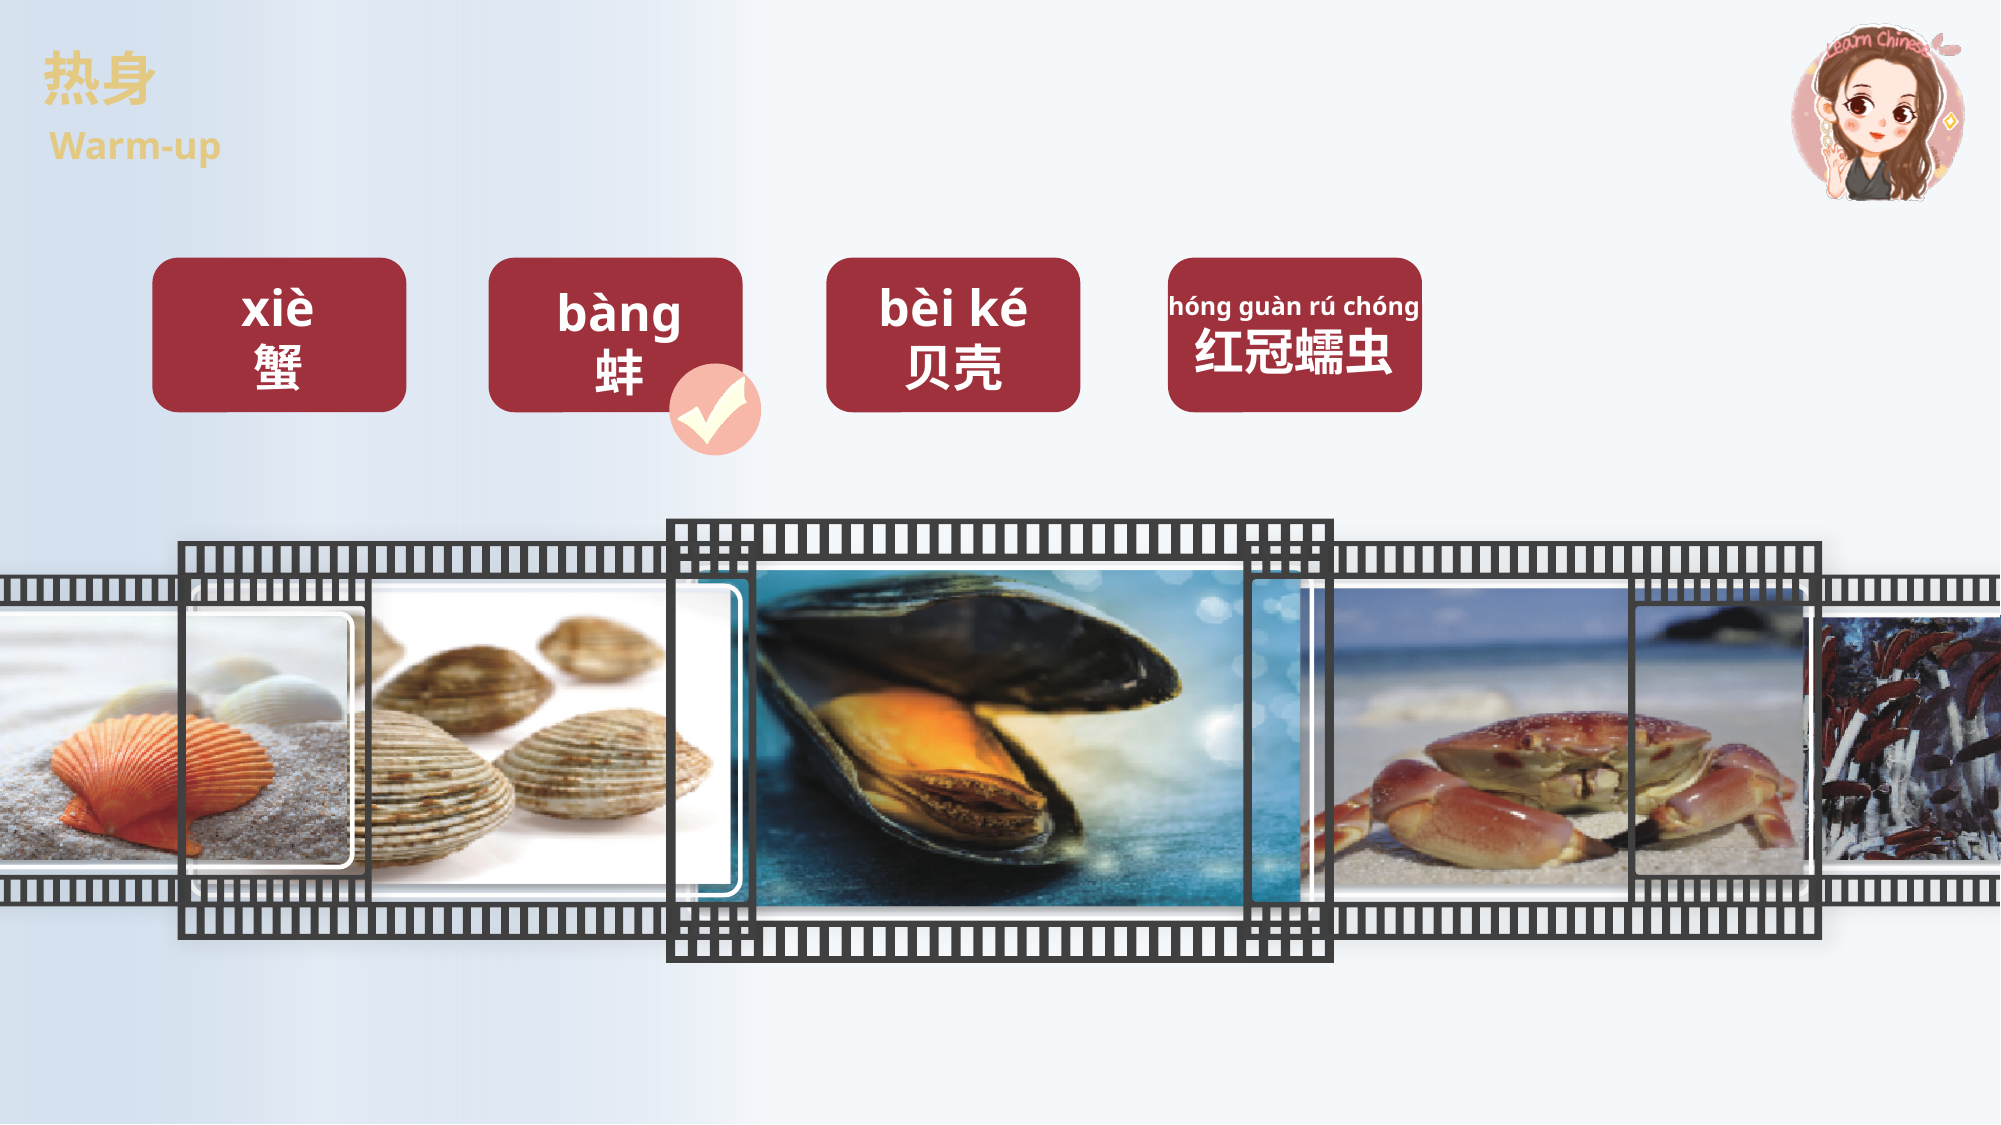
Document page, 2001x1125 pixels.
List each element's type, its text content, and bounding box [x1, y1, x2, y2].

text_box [1127, 257, 1461, 413]
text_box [459, 257, 780, 413]
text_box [794, 257, 1114, 413]
text_box Warm-up [34, 115, 237, 175]
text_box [665, 363, 762, 456]
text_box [0, 518, 2000, 963]
picture [0, 0, 2001, 1125]
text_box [112, 257, 445, 413]
text_box 热身 [27, 35, 174, 120]
